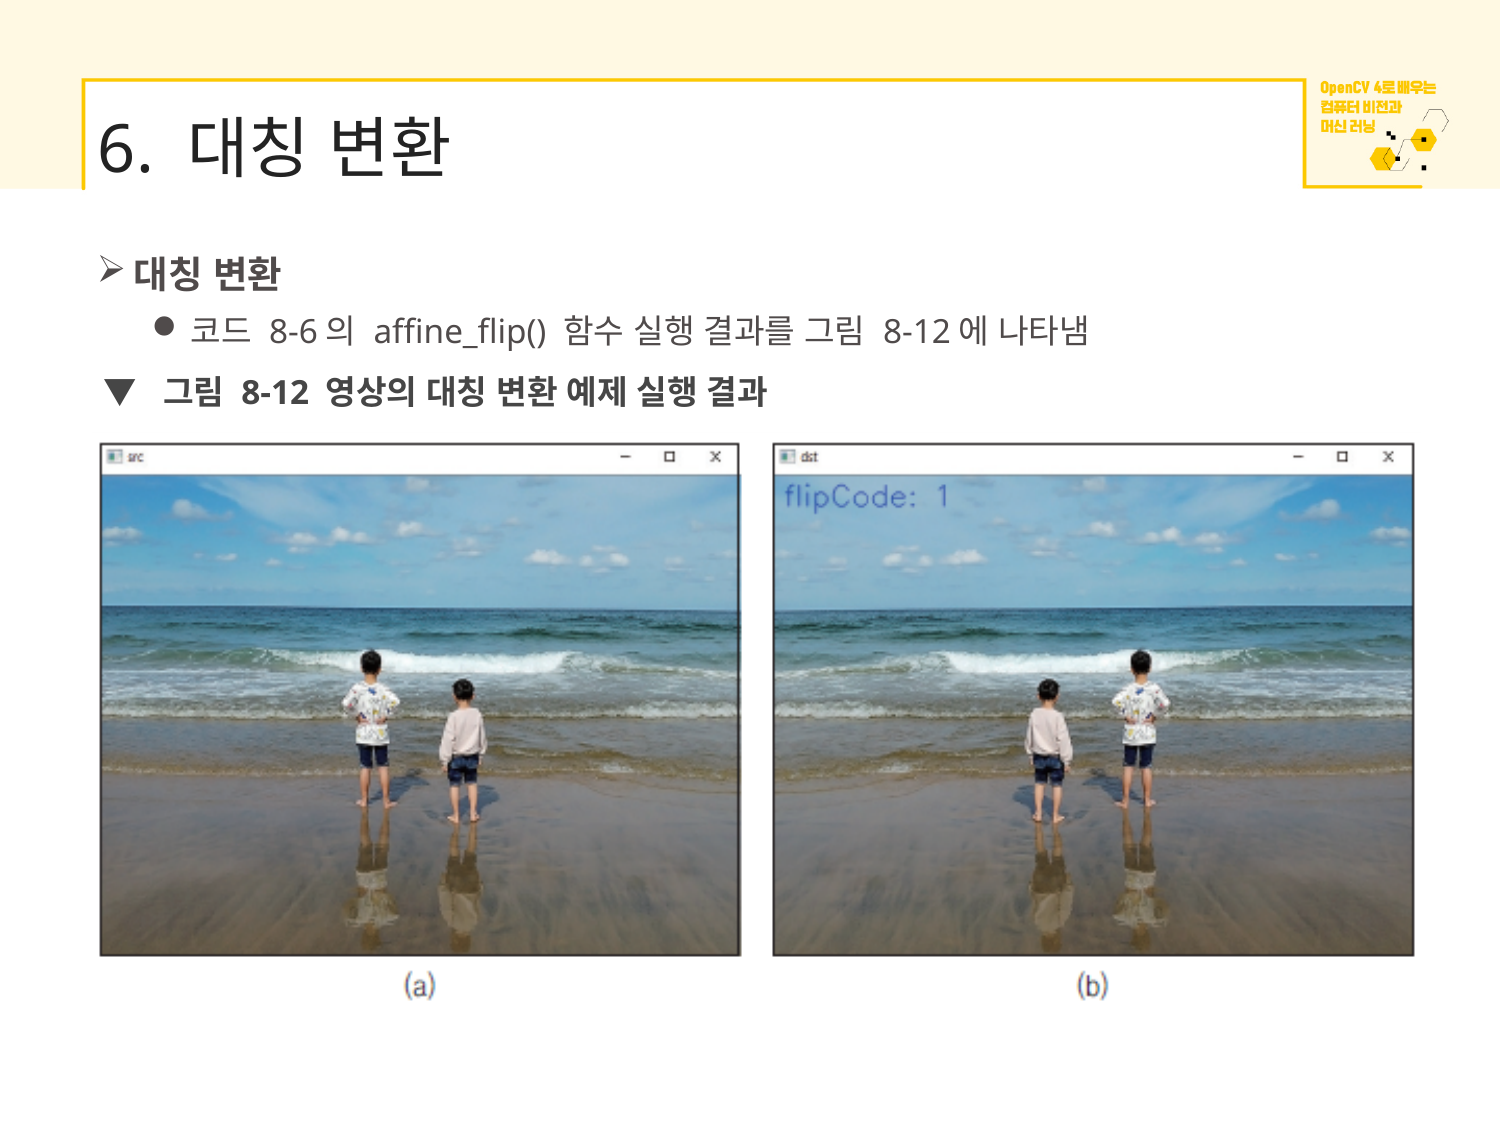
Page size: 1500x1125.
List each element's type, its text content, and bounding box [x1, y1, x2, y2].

title 6. 대칭 변환 [82, 61, 1413, 193]
text_box ▼ 그림 8-12 영상의 대칭 변환 예제 실행 결과 [88, 364, 1415, 430]
picture [0, 0, 1500, 1125]
list 대칭 변환 코드 8-6의 affine_flip() 함수 실행 결과를 그림 8-12에 나타냄 [81, 239, 1412, 1054]
